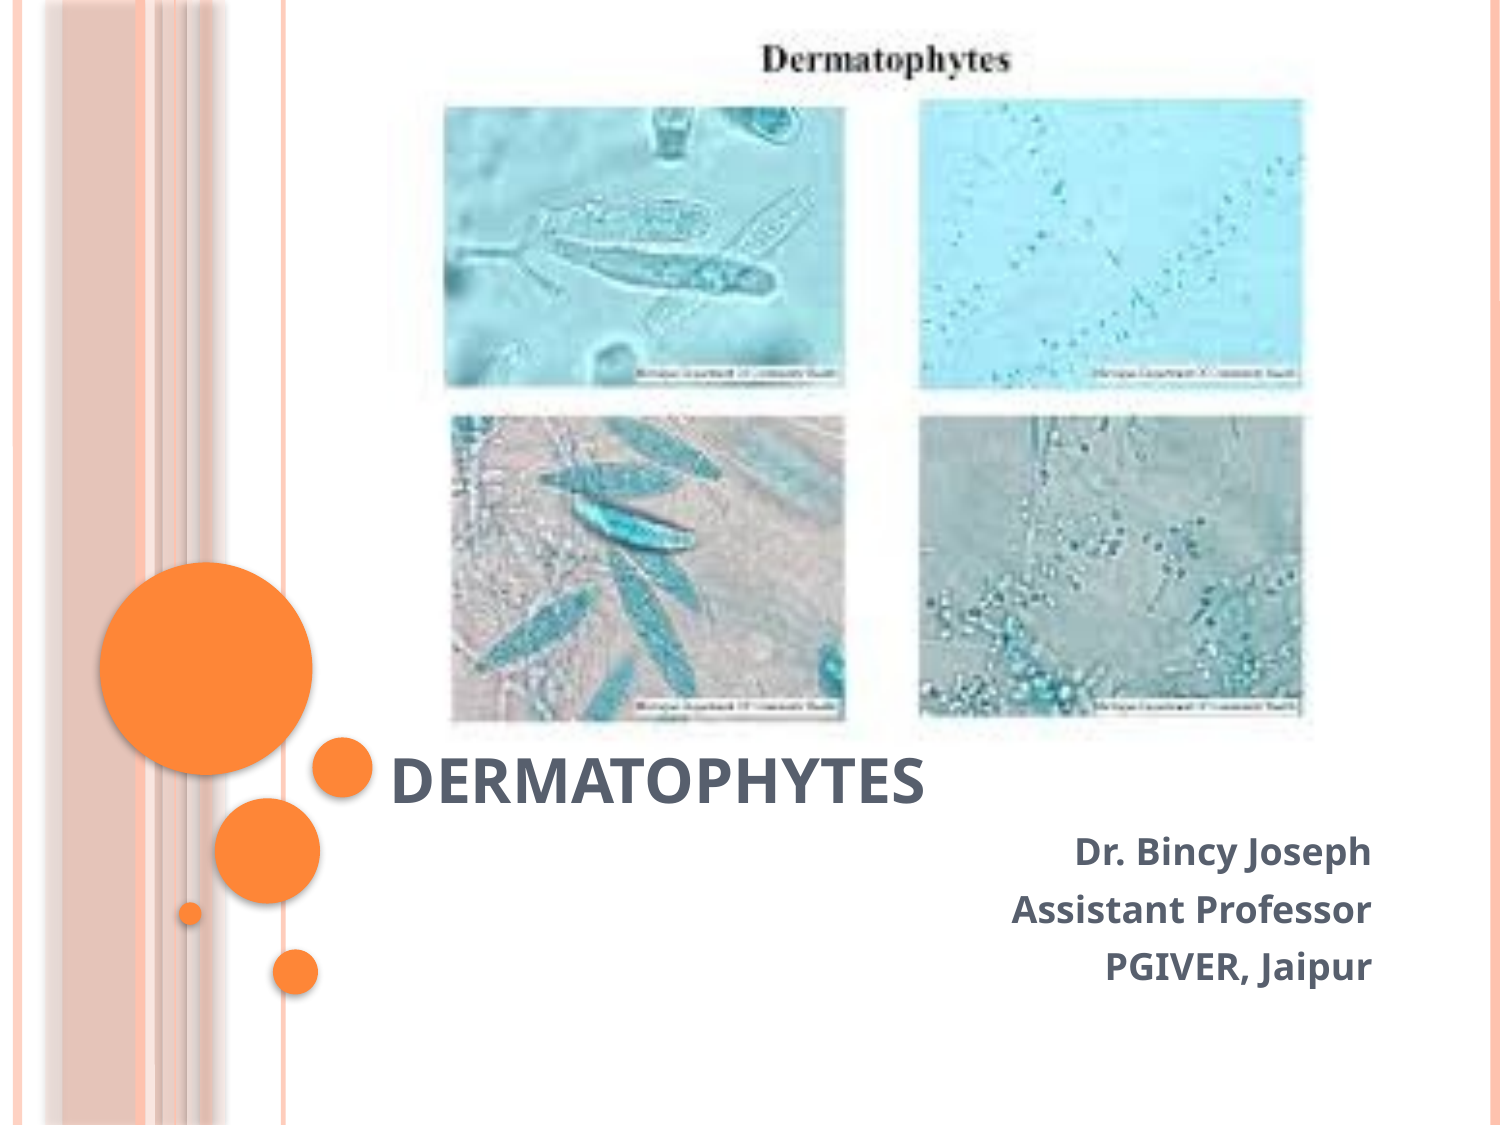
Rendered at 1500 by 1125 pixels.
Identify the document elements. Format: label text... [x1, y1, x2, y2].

title Dermatophytes [375, 512, 1388, 820]
subtitle Dr. Bincy Joseph Assistant Professor PGIVER, Jaipur [375, 820, 1388, 1046]
picture [386, 0, 1388, 751]
